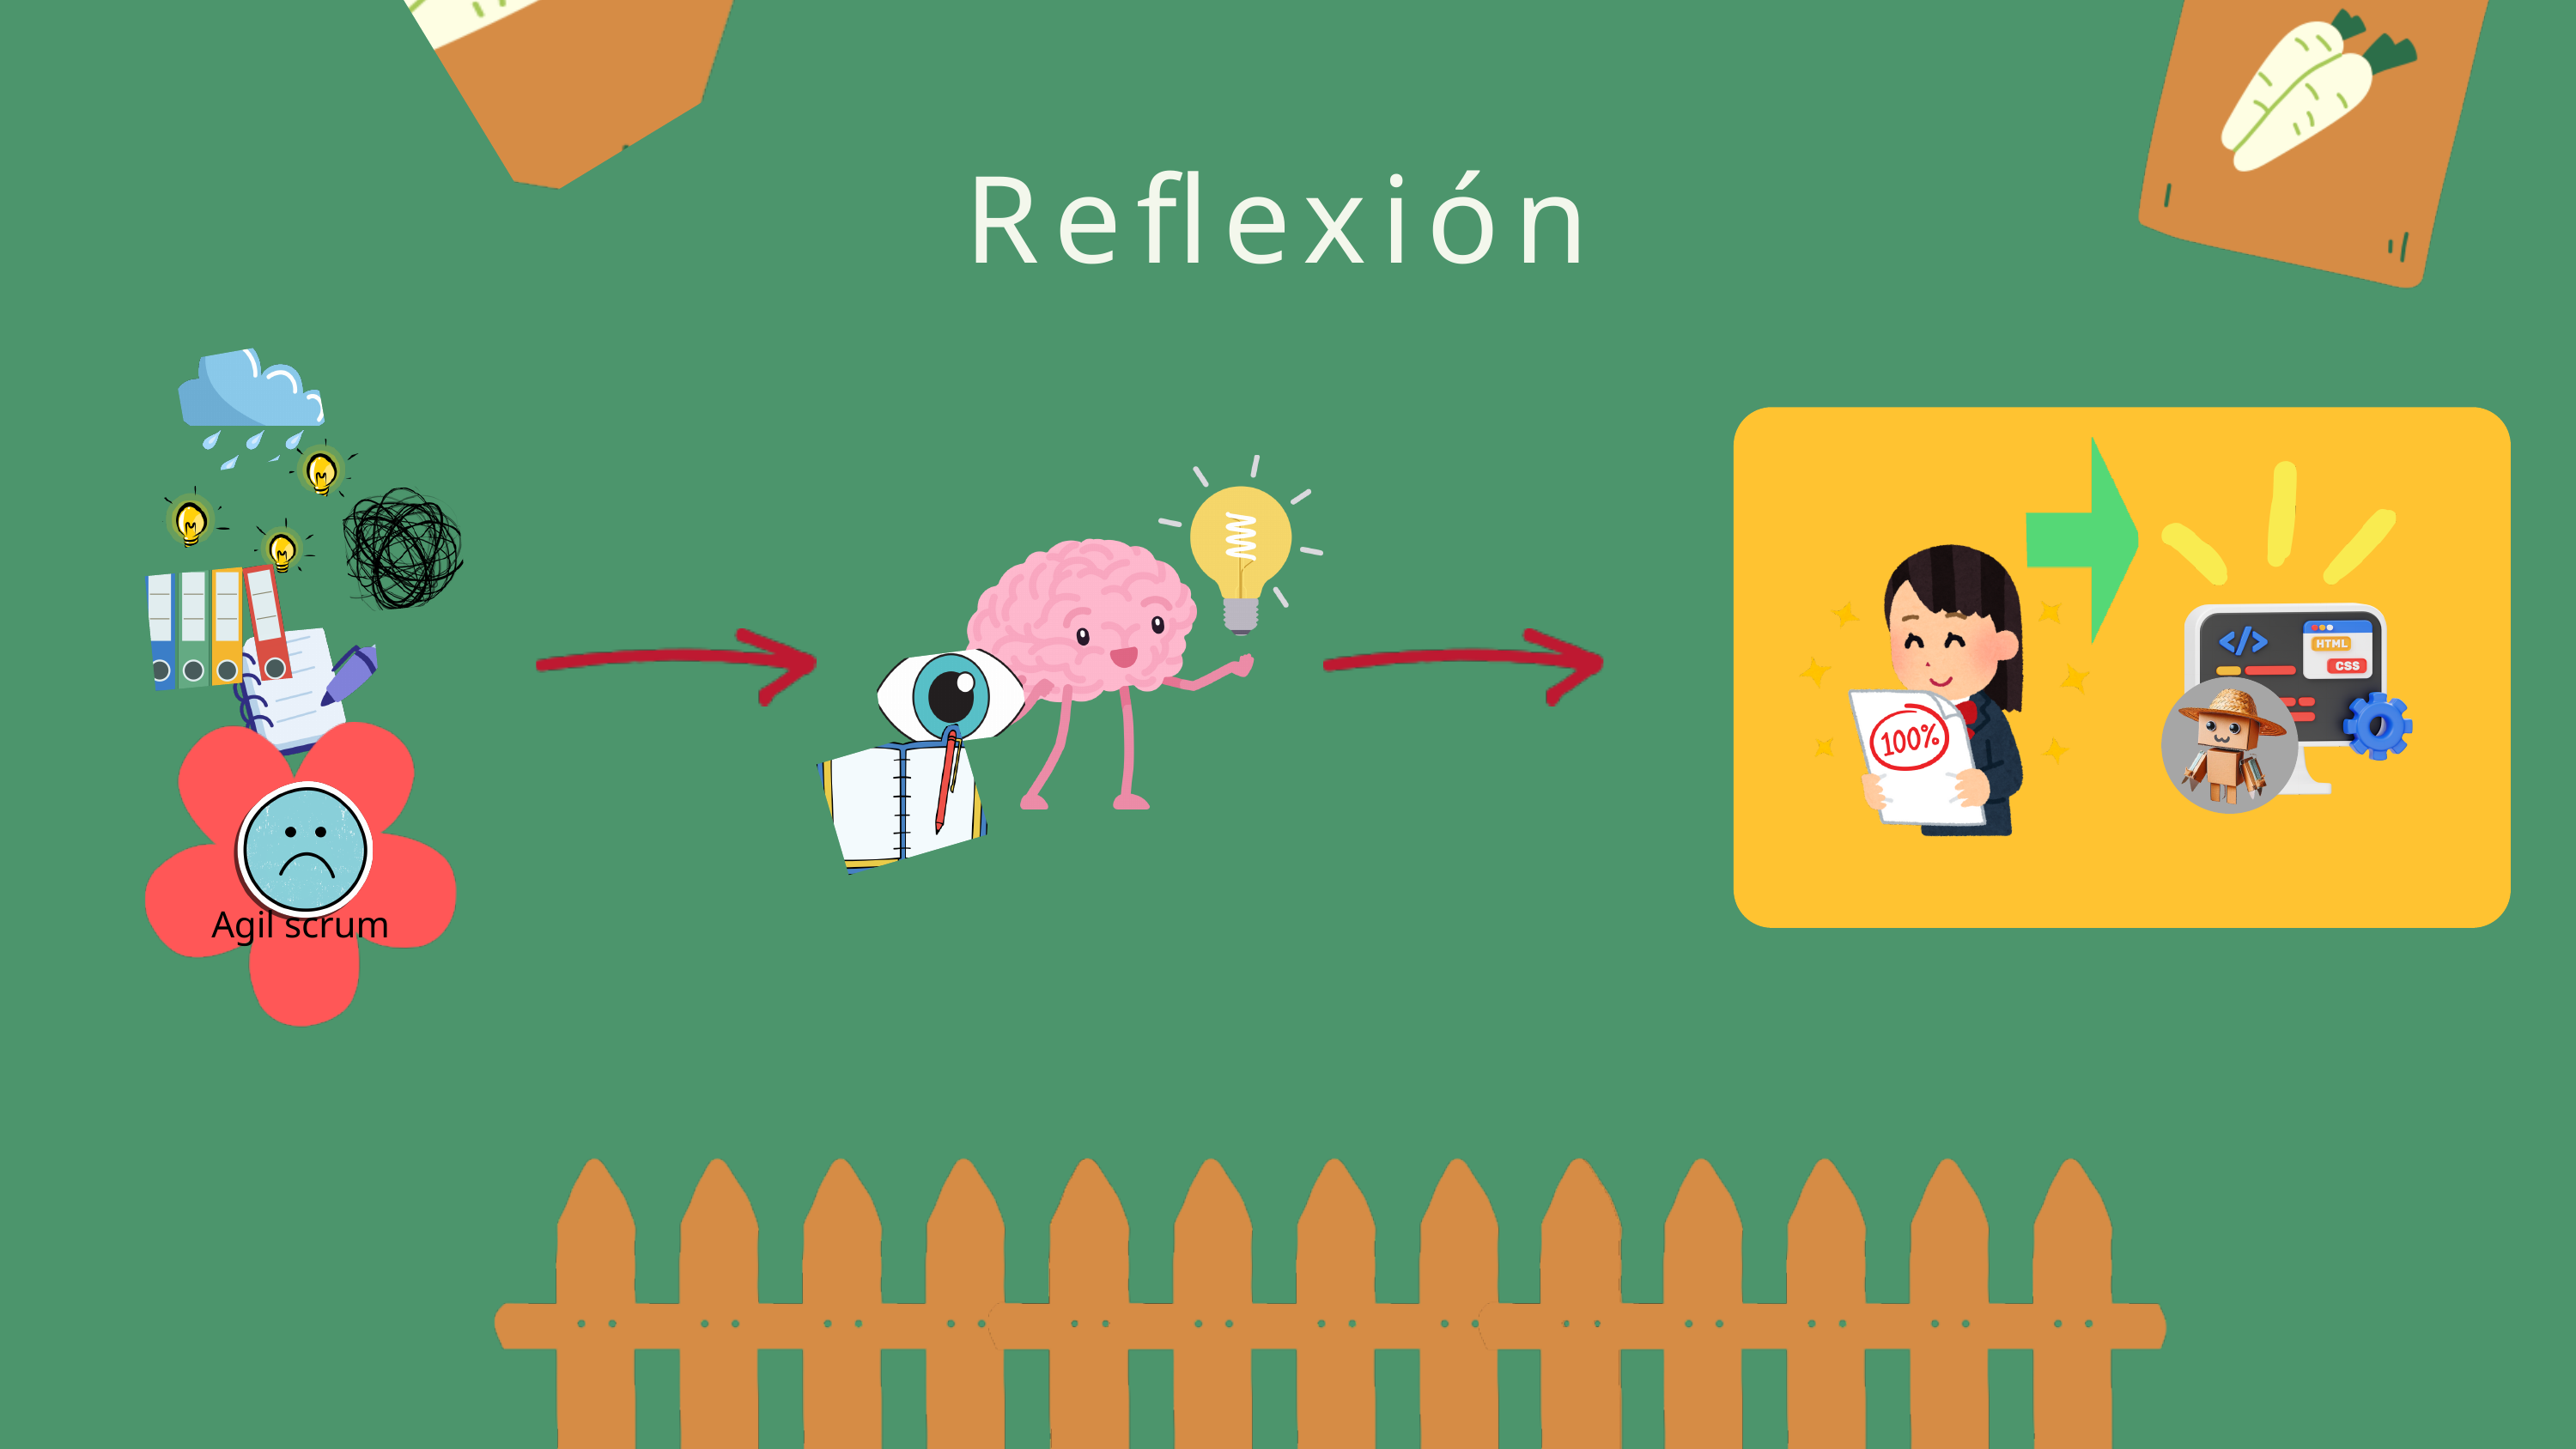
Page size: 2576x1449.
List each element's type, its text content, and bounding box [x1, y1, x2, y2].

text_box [144, 722, 457, 1028]
text_box [2138, 0, 2555, 290]
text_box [144, 337, 468, 761]
text_box [404, 0, 871, 208]
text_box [1733, 407, 2512, 929]
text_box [1797, 436, 2142, 838]
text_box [494, 1158, 2167, 1449]
text_box [1327, 628, 1604, 706]
text_box [536, 628, 811, 706]
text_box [2141, 461, 2413, 838]
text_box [816, 454, 1324, 876]
text_box Reflexión [508, 155, 2091, 288]
